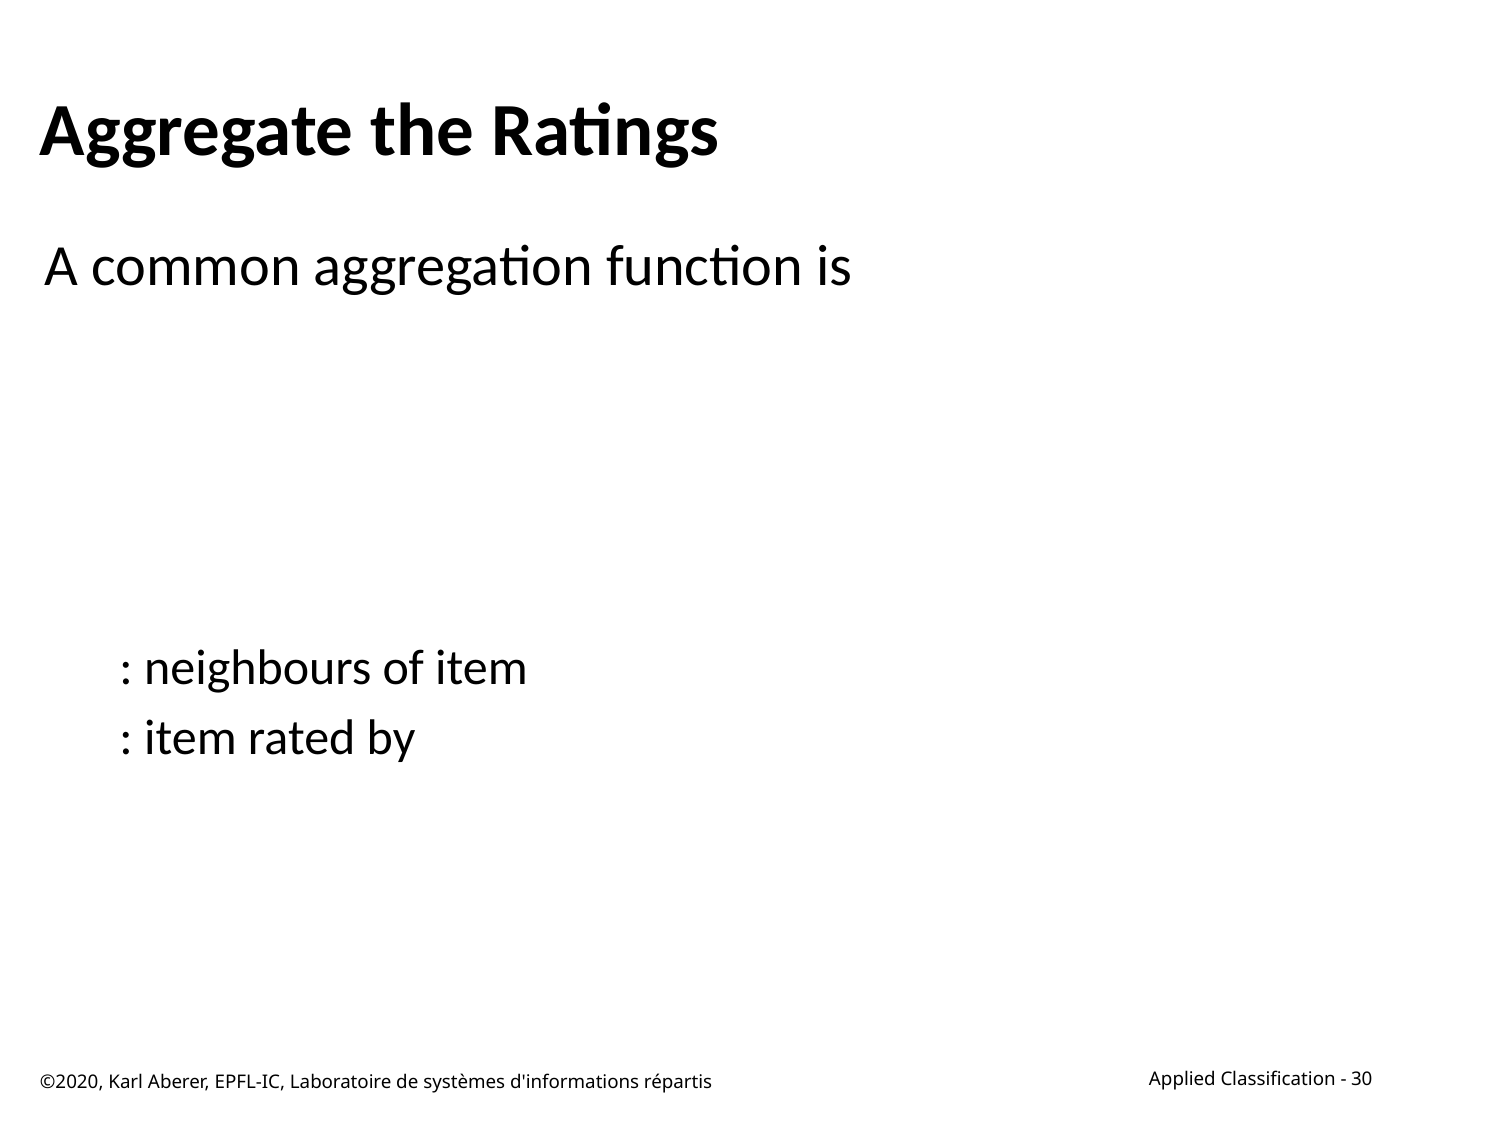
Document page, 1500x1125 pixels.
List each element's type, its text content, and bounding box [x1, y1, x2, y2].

footer ©2020, Karl Aberer, EPFL-IC, Laboratoire de systèmes d'informations répartis [24, 1062, 988, 1101]
title Aggregate the Ratings [24, 49, 1388, 201]
